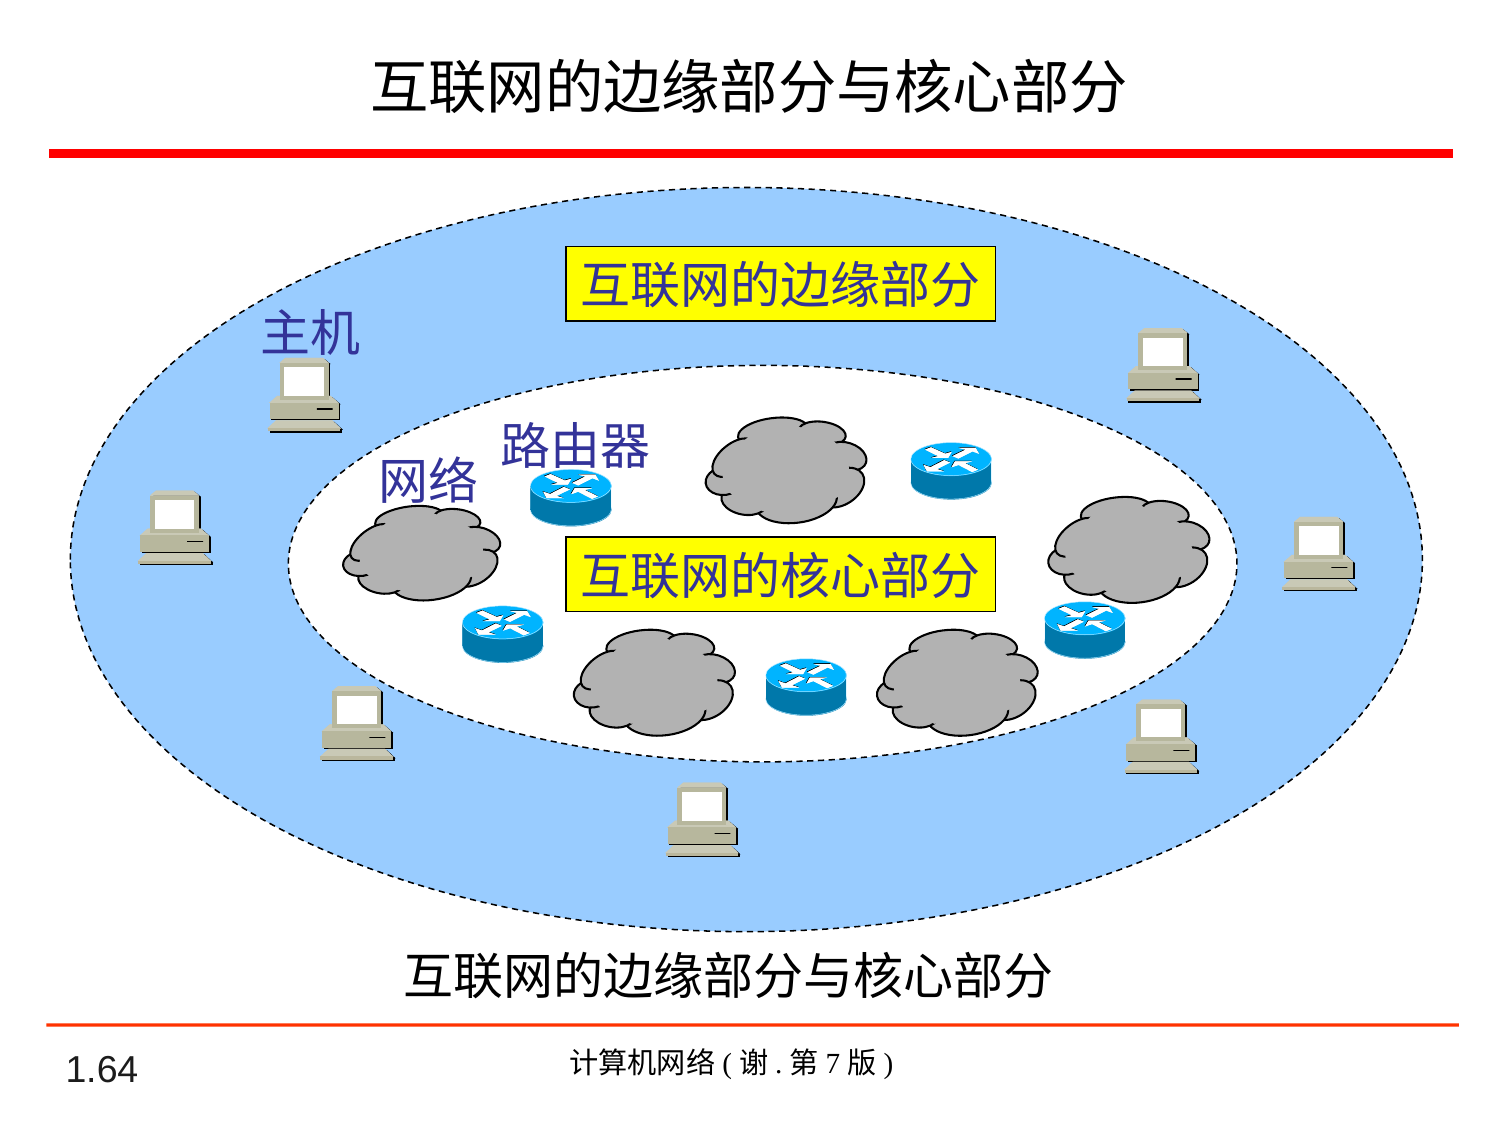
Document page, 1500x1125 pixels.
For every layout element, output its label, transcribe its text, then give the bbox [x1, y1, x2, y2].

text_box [70, 187, 1423, 932]
text_box 互联网的边缘部分与核心部分 [339, 941, 1117, 1013]
title 互联网的边缘部分与核心部分 [58, 33, 1440, 137]
